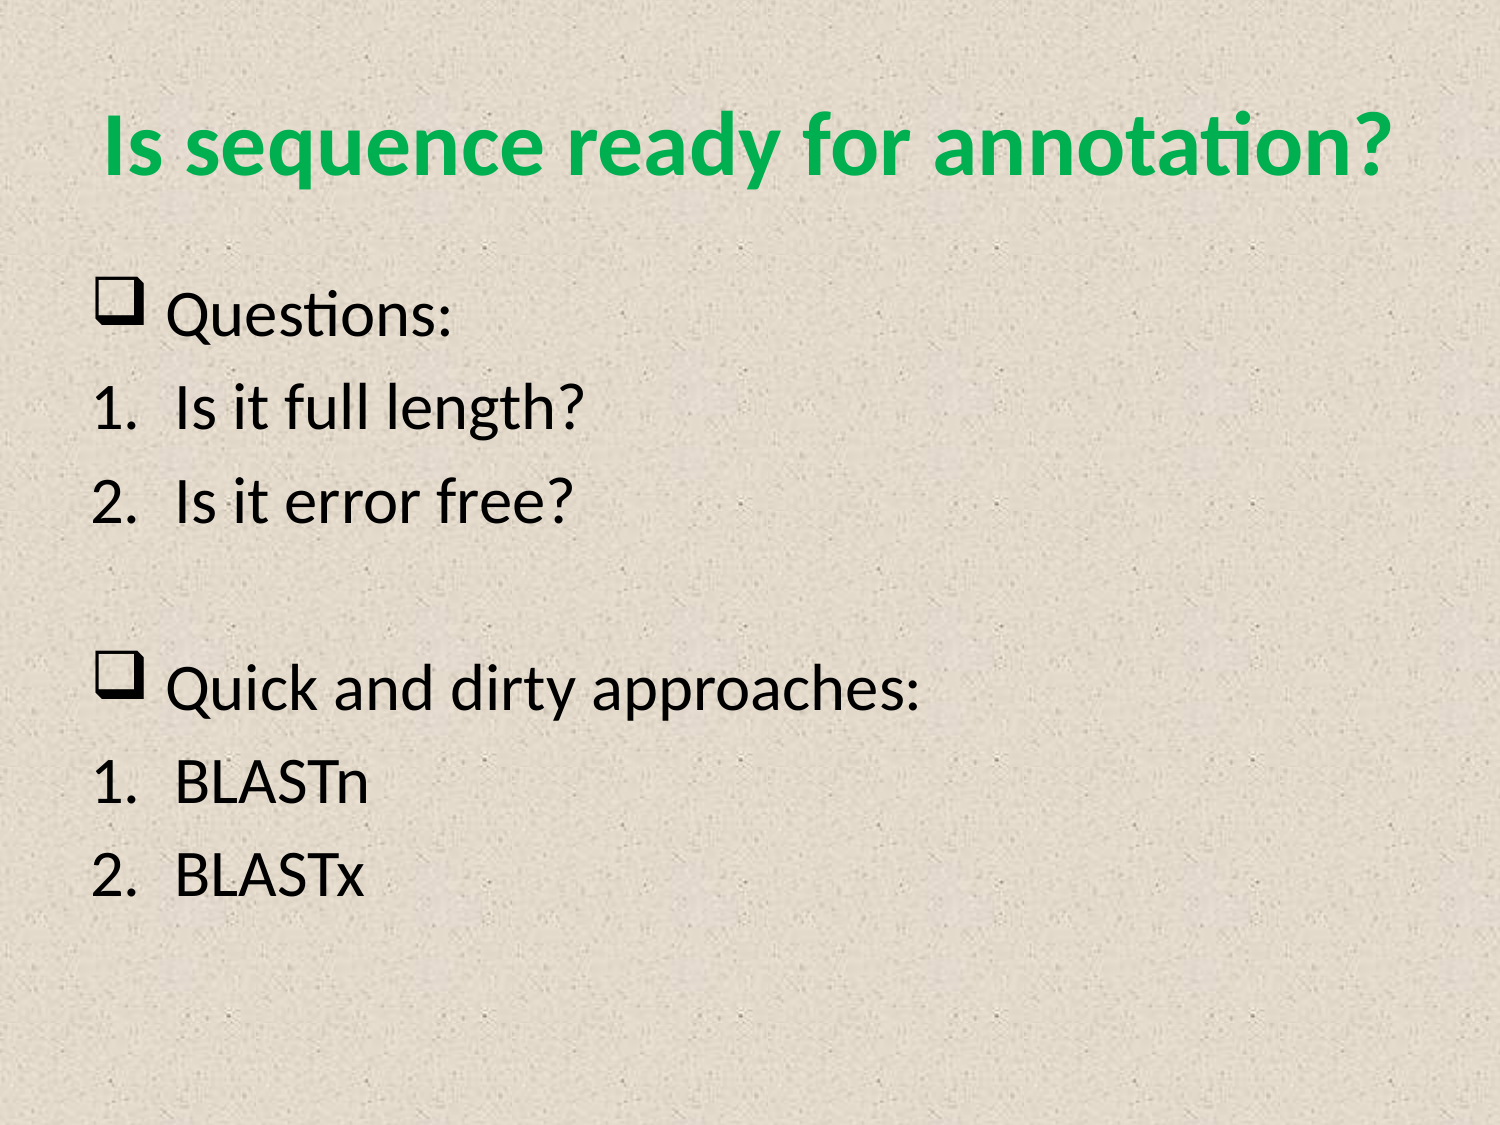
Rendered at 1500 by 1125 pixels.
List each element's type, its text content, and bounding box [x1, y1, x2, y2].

picture [0, 0, 1500, 1125]
title Is sequence ready for annotation? [75, 45, 1425, 233]
list Questions: Is it full length? Is it error free? Quick and dirty approaches: BLASTn BLASTx [75, 262, 1425, 1005]
